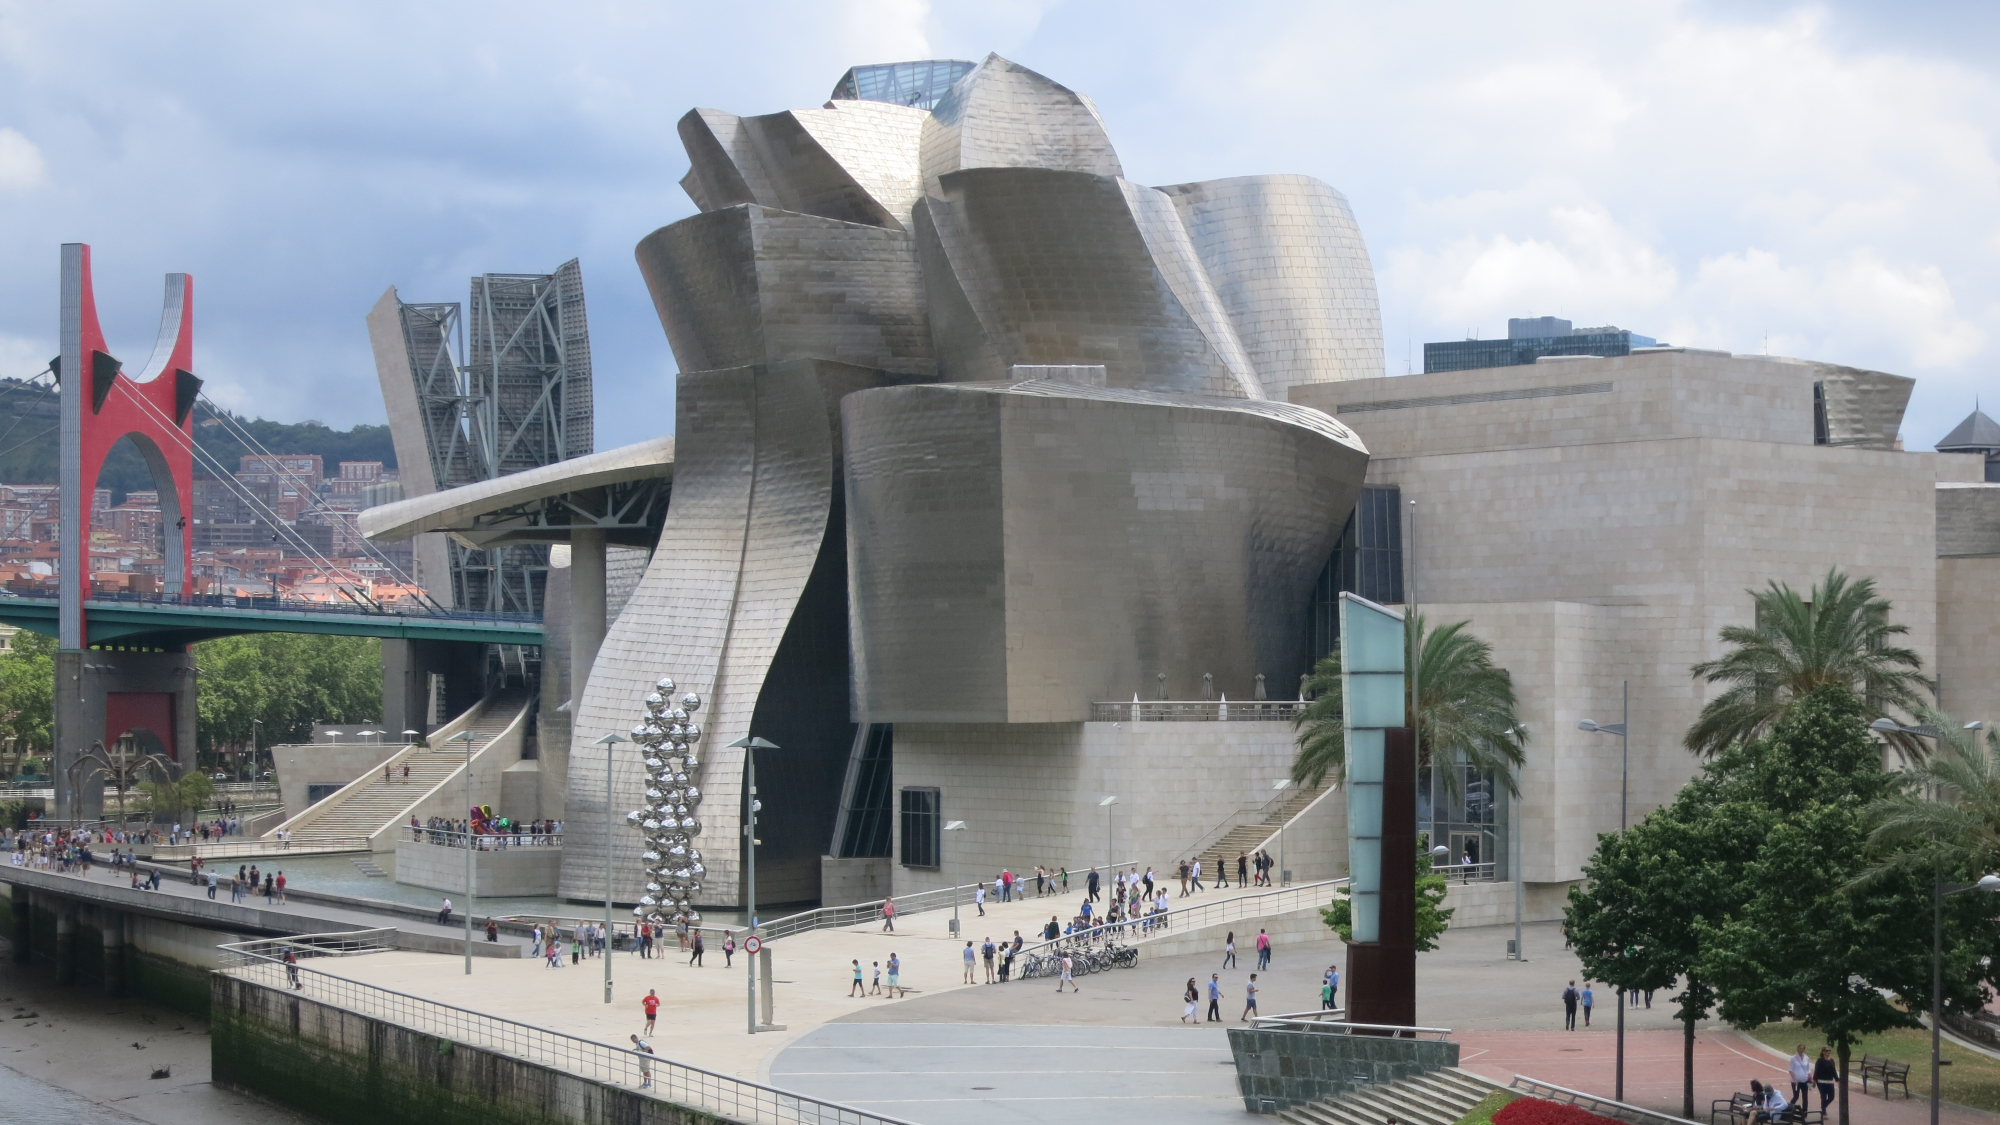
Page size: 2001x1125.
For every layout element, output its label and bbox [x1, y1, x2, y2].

list [0, 0, 2000, 1125]
